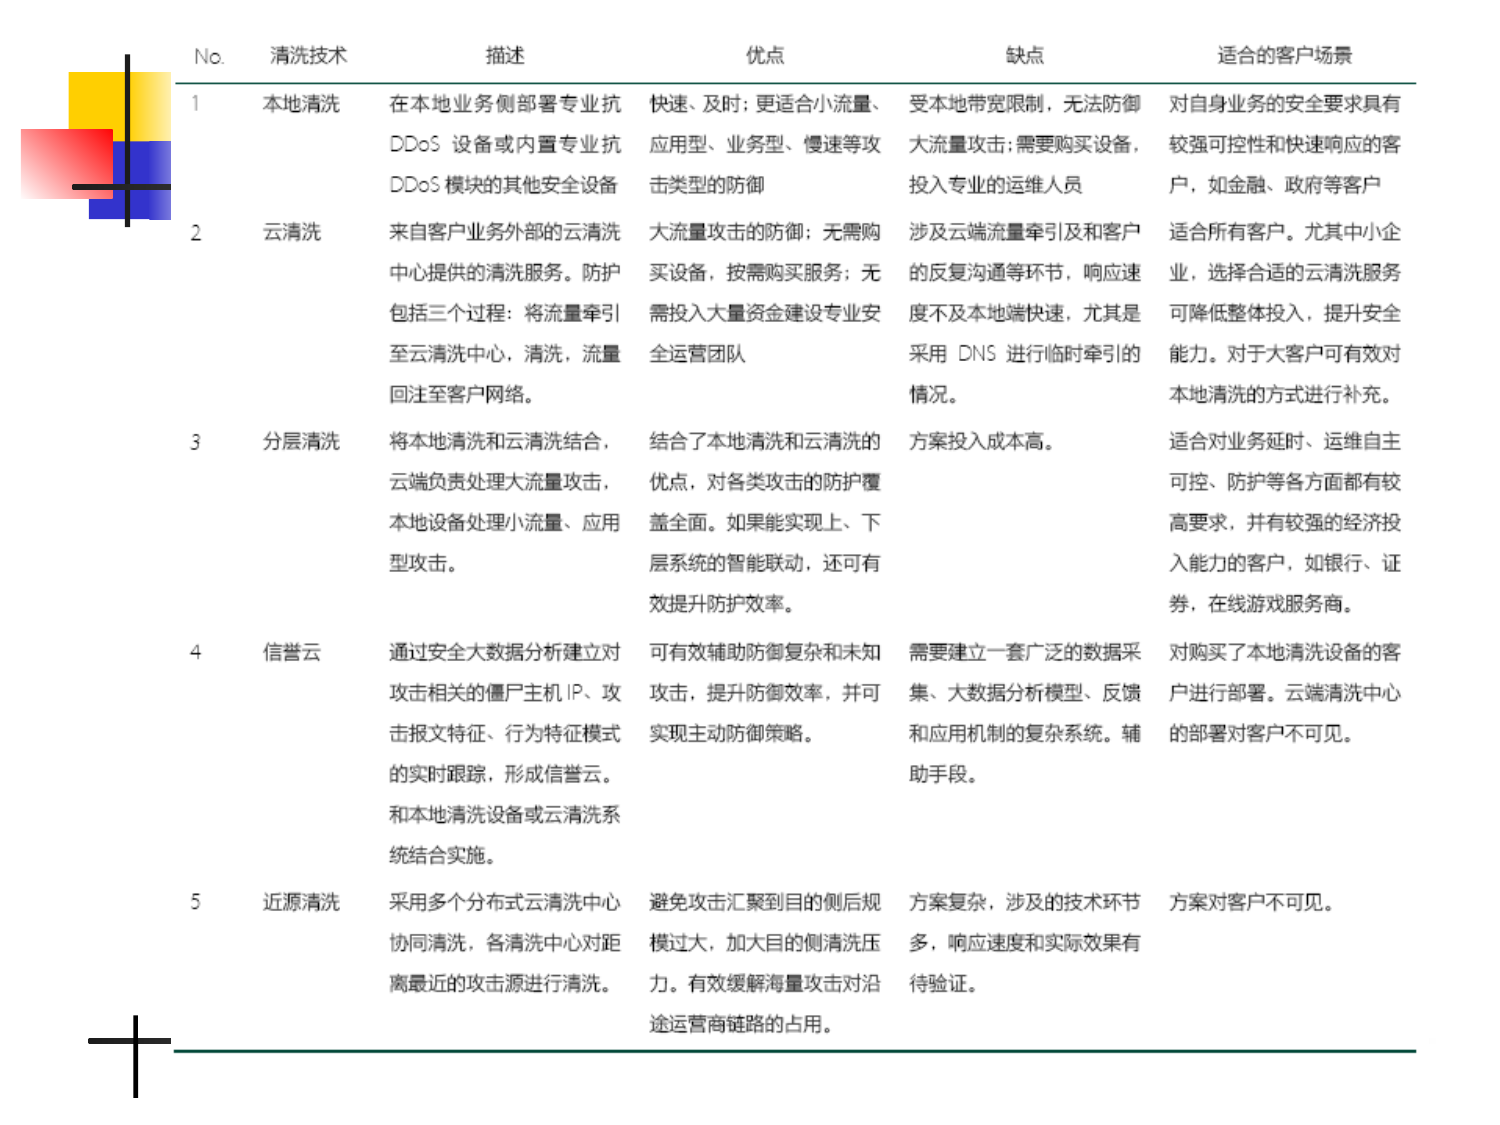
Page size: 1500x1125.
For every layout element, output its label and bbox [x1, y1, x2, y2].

picture [171, 35, 1429, 1062]
